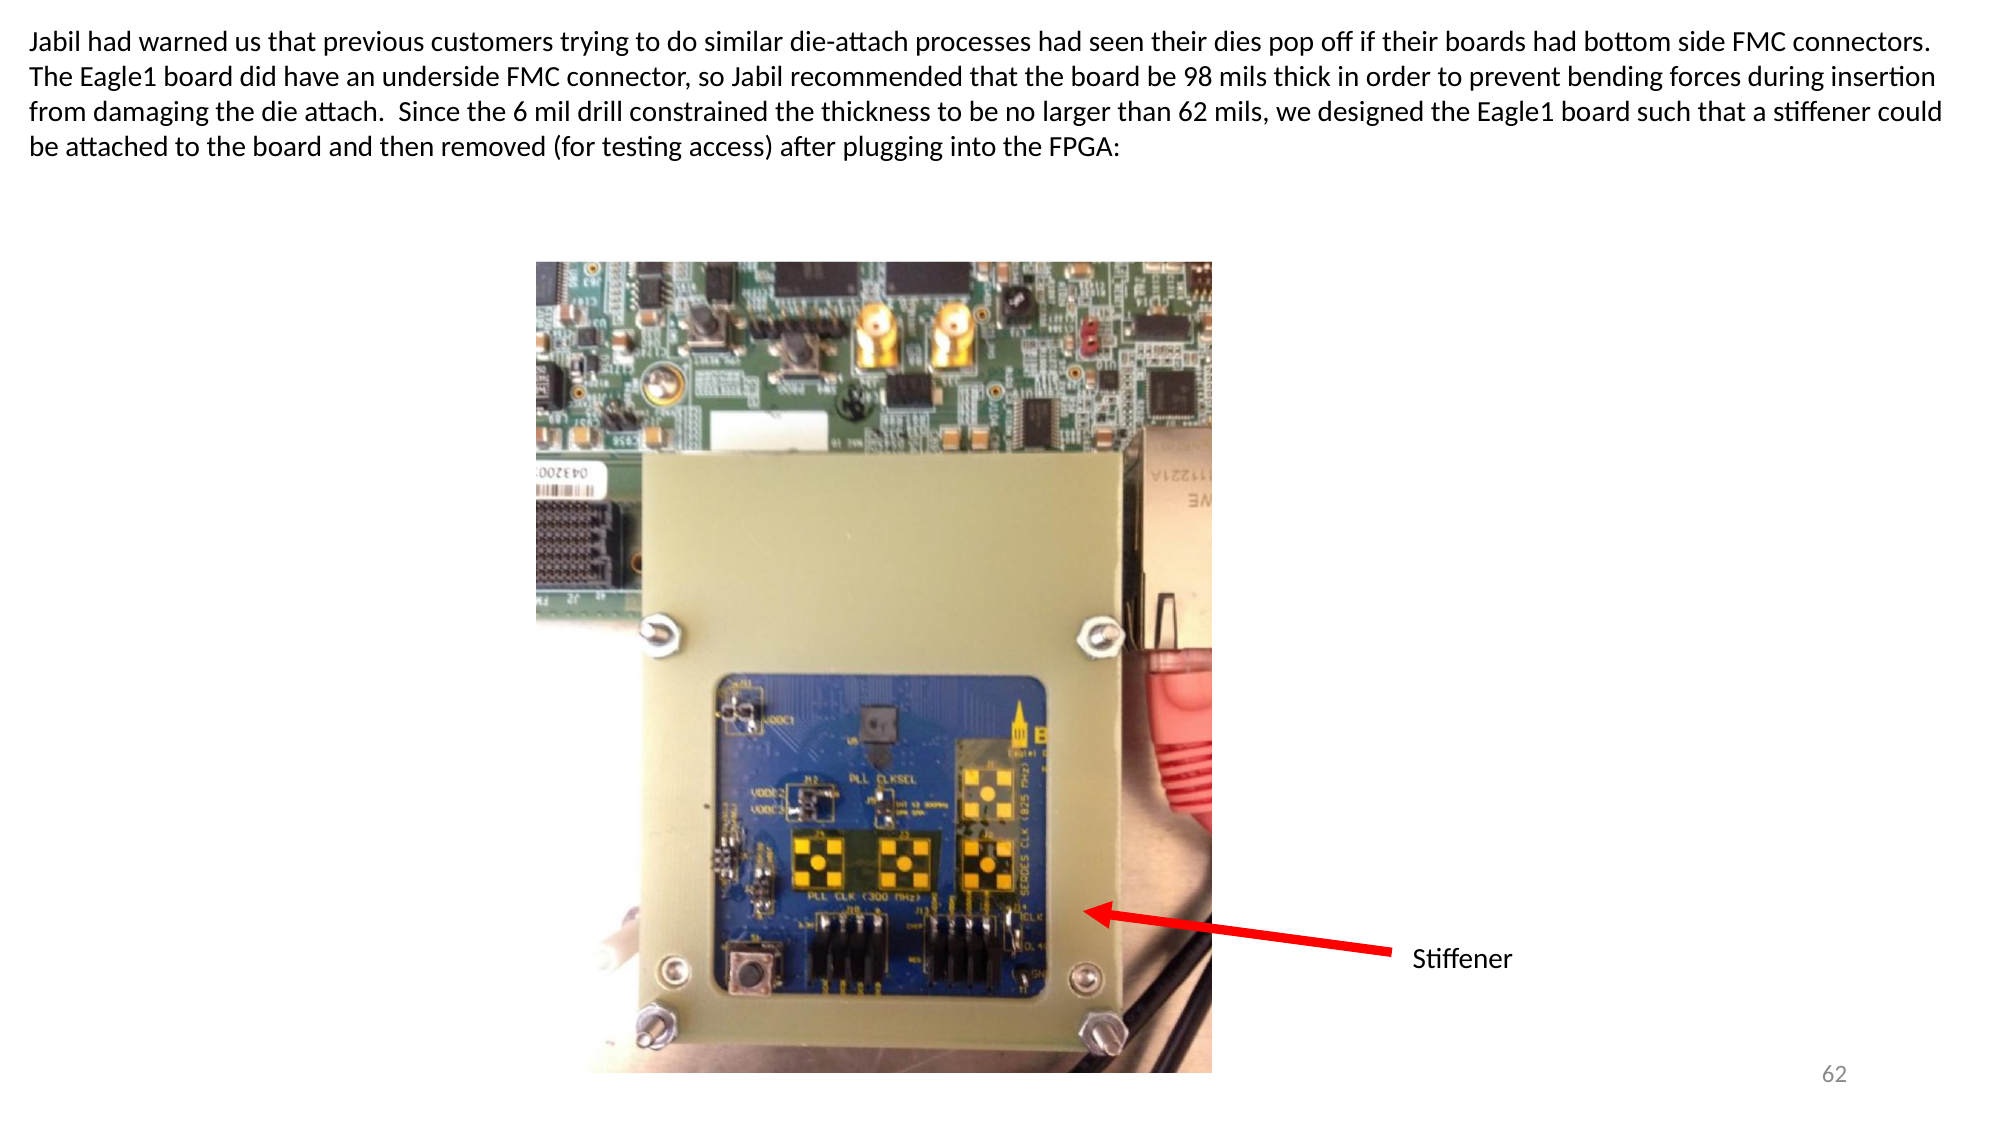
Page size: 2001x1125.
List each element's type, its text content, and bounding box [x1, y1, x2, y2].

text_box Stiffener [1398, 931, 1760, 982]
text_box Jabil had warned us that previous customers trying to do similar die-attach processes had seen their dies pop off if their boards had bottom side FMC connectors. The Eagle1 board did have an underside FMC connector, so Jabil recommended that the board be 98 mils thick in order to prevent bending forces during insertion from damaging the die attach. Since the 6 mil drill constrained the thickness to be no larger than 62 mils, we designed the Eagle1 board such that a stiffener could be attached to the board and then removed (for testing access) after plugging into the FPGA: [14, 14, 1971, 170]
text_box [1082, 911, 1392, 953]
slide_number 62 [1412, 1042, 1863, 1103]
picture [467, 262, 1279, 1073]
